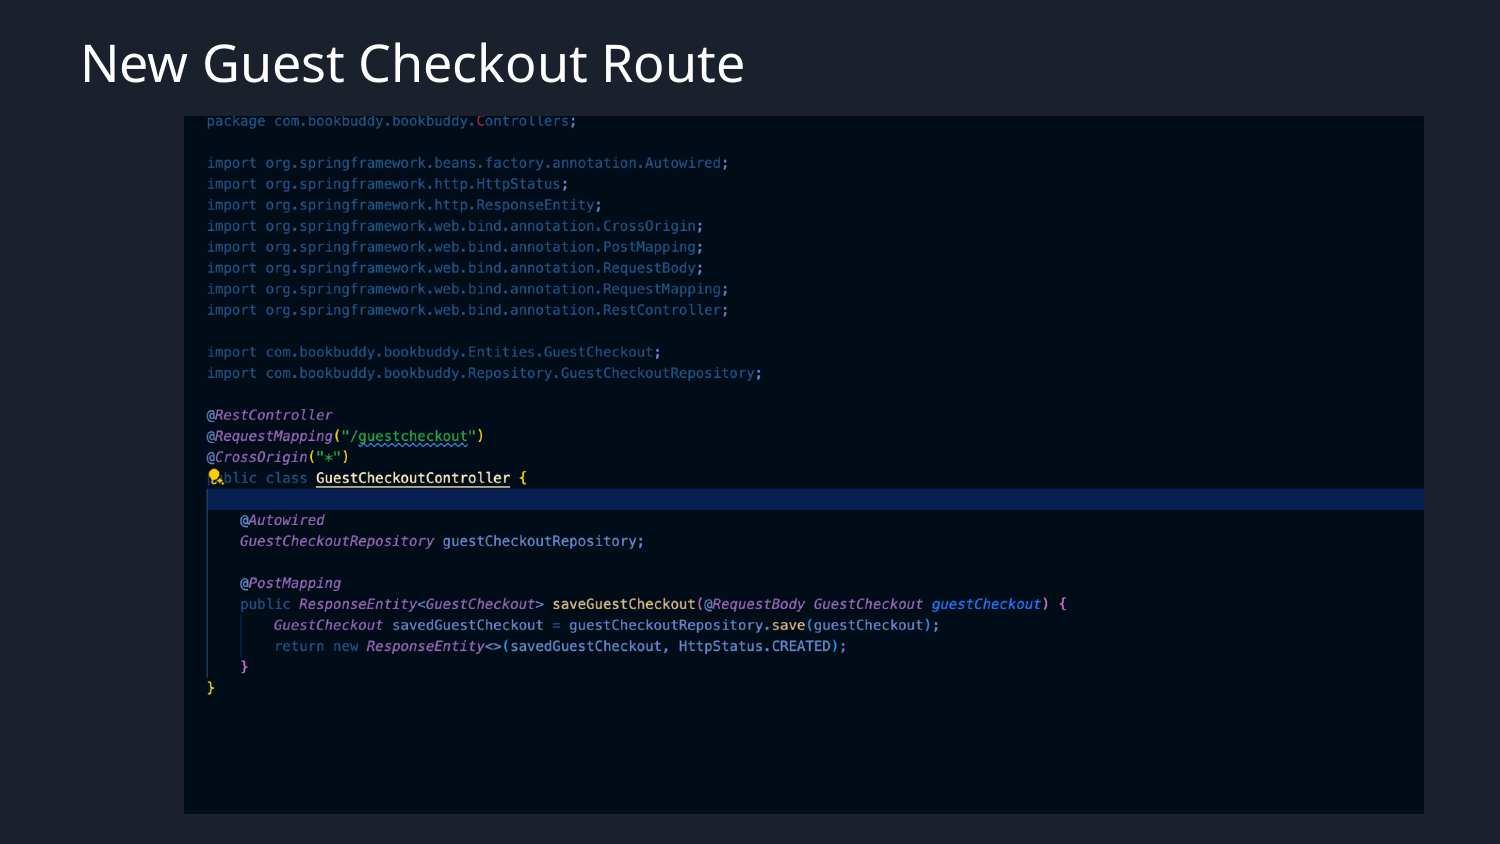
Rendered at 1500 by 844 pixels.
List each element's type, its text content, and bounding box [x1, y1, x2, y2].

title New Guest Checkout Route [65, 15, 1220, 117]
picture [184, 115, 1424, 814]
